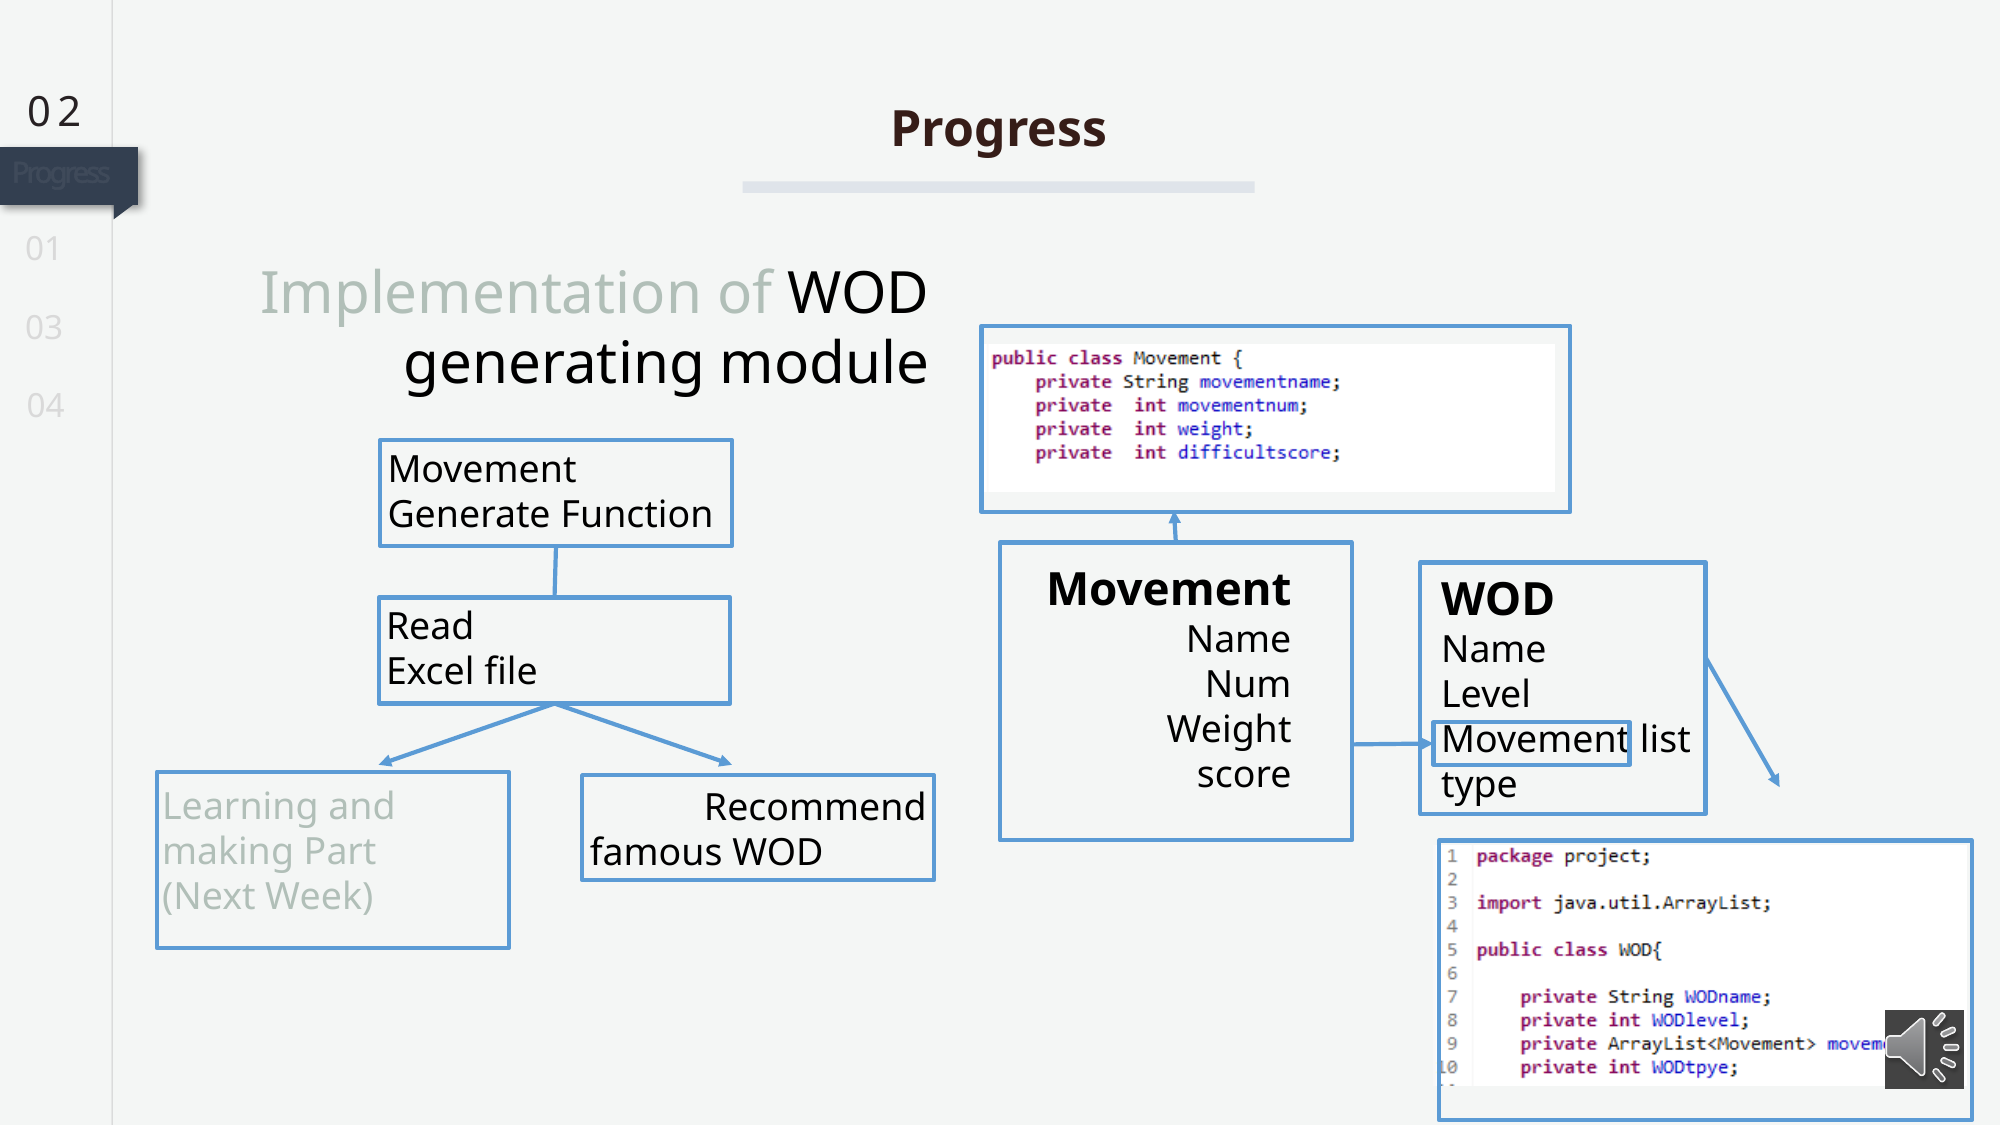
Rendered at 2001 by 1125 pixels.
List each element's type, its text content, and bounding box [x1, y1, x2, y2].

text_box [742, 88, 1255, 194]
text_box [378, 597, 731, 703]
text_box 03 [17, 298, 92, 354]
text_box [1439, 840, 1972, 1121]
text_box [1705, 657, 1780, 788]
text_box [156, 771, 509, 949]
text_box Recommend famous WOD [582, 775, 935, 881]
text_box [981, 325, 1571, 513]
text_box 02 [0, 77, 418, 143]
picture [1433, 845, 1967, 1090]
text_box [554, 703, 733, 766]
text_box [378, 703, 554, 766]
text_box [1173, 510, 1177, 543]
text_box [999, 542, 1352, 841]
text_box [0, 147, 138, 218]
picture [981, 344, 1556, 492]
text_box Progress [0, 146, 452, 196]
text_box [380, 440, 732, 547]
text_box 01 [17, 219, 92, 275]
text_box WOD Name Level Movement list type [1706, 562, 1792, 813]
text_box 04 [19, 376, 93, 432]
text_box Learning and making Part (Next Week) [154, 774, 413, 925]
text_box [1420, 562, 1706, 814]
text_box Implementation of WOD generating module [157, 247, 937, 473]
text_box Movement Name Num Weight score [1016, 841, 1299, 848]
